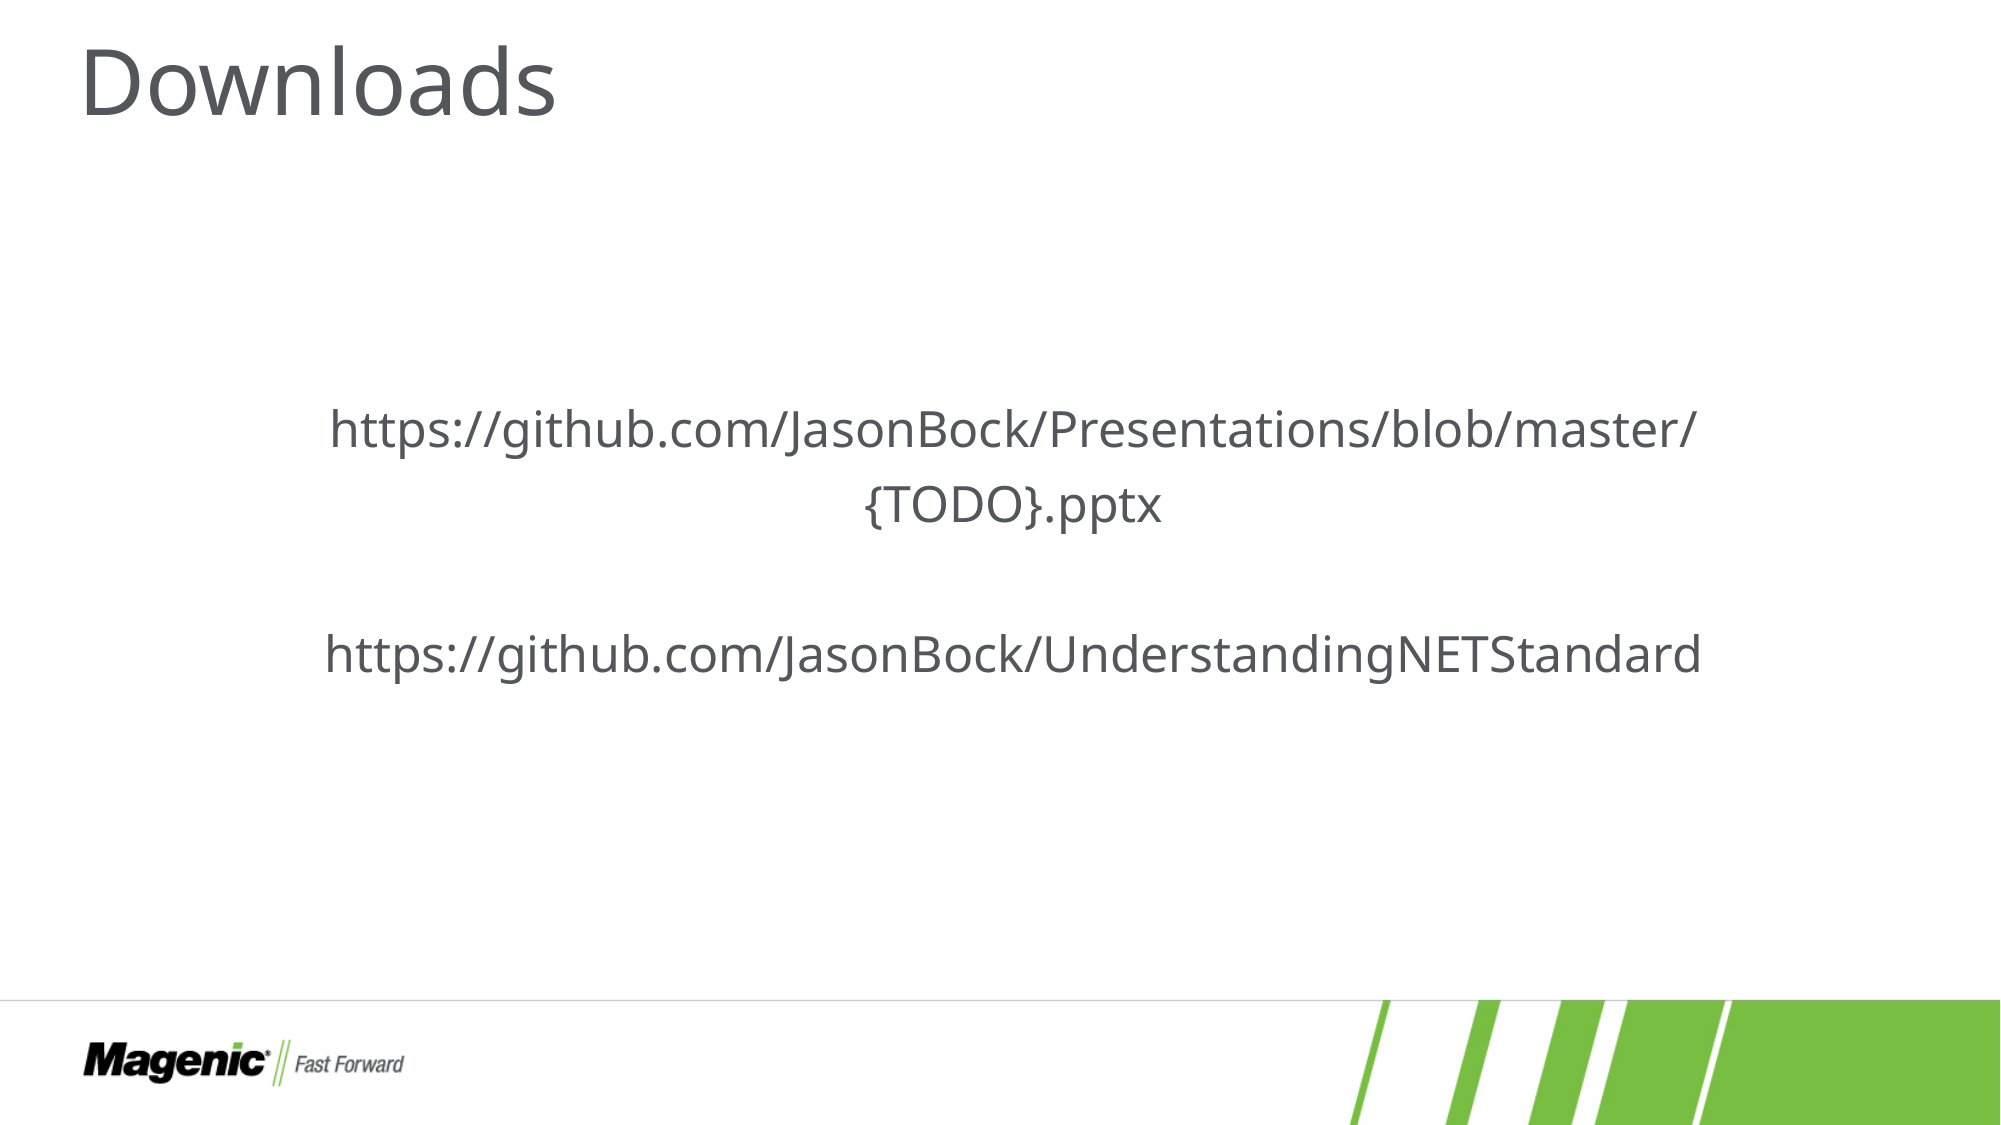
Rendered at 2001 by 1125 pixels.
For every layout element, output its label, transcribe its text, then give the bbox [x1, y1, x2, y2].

list https://github.com/JasonBock/Presentations/blob/master/ {TODO}.pptx https://github.com/JasonBock/UnderstandingNETStandard [70, 149, 1946, 939]
picture [0, 0, 2001, 1125]
title Downloads [63, 41, 1938, 131]
